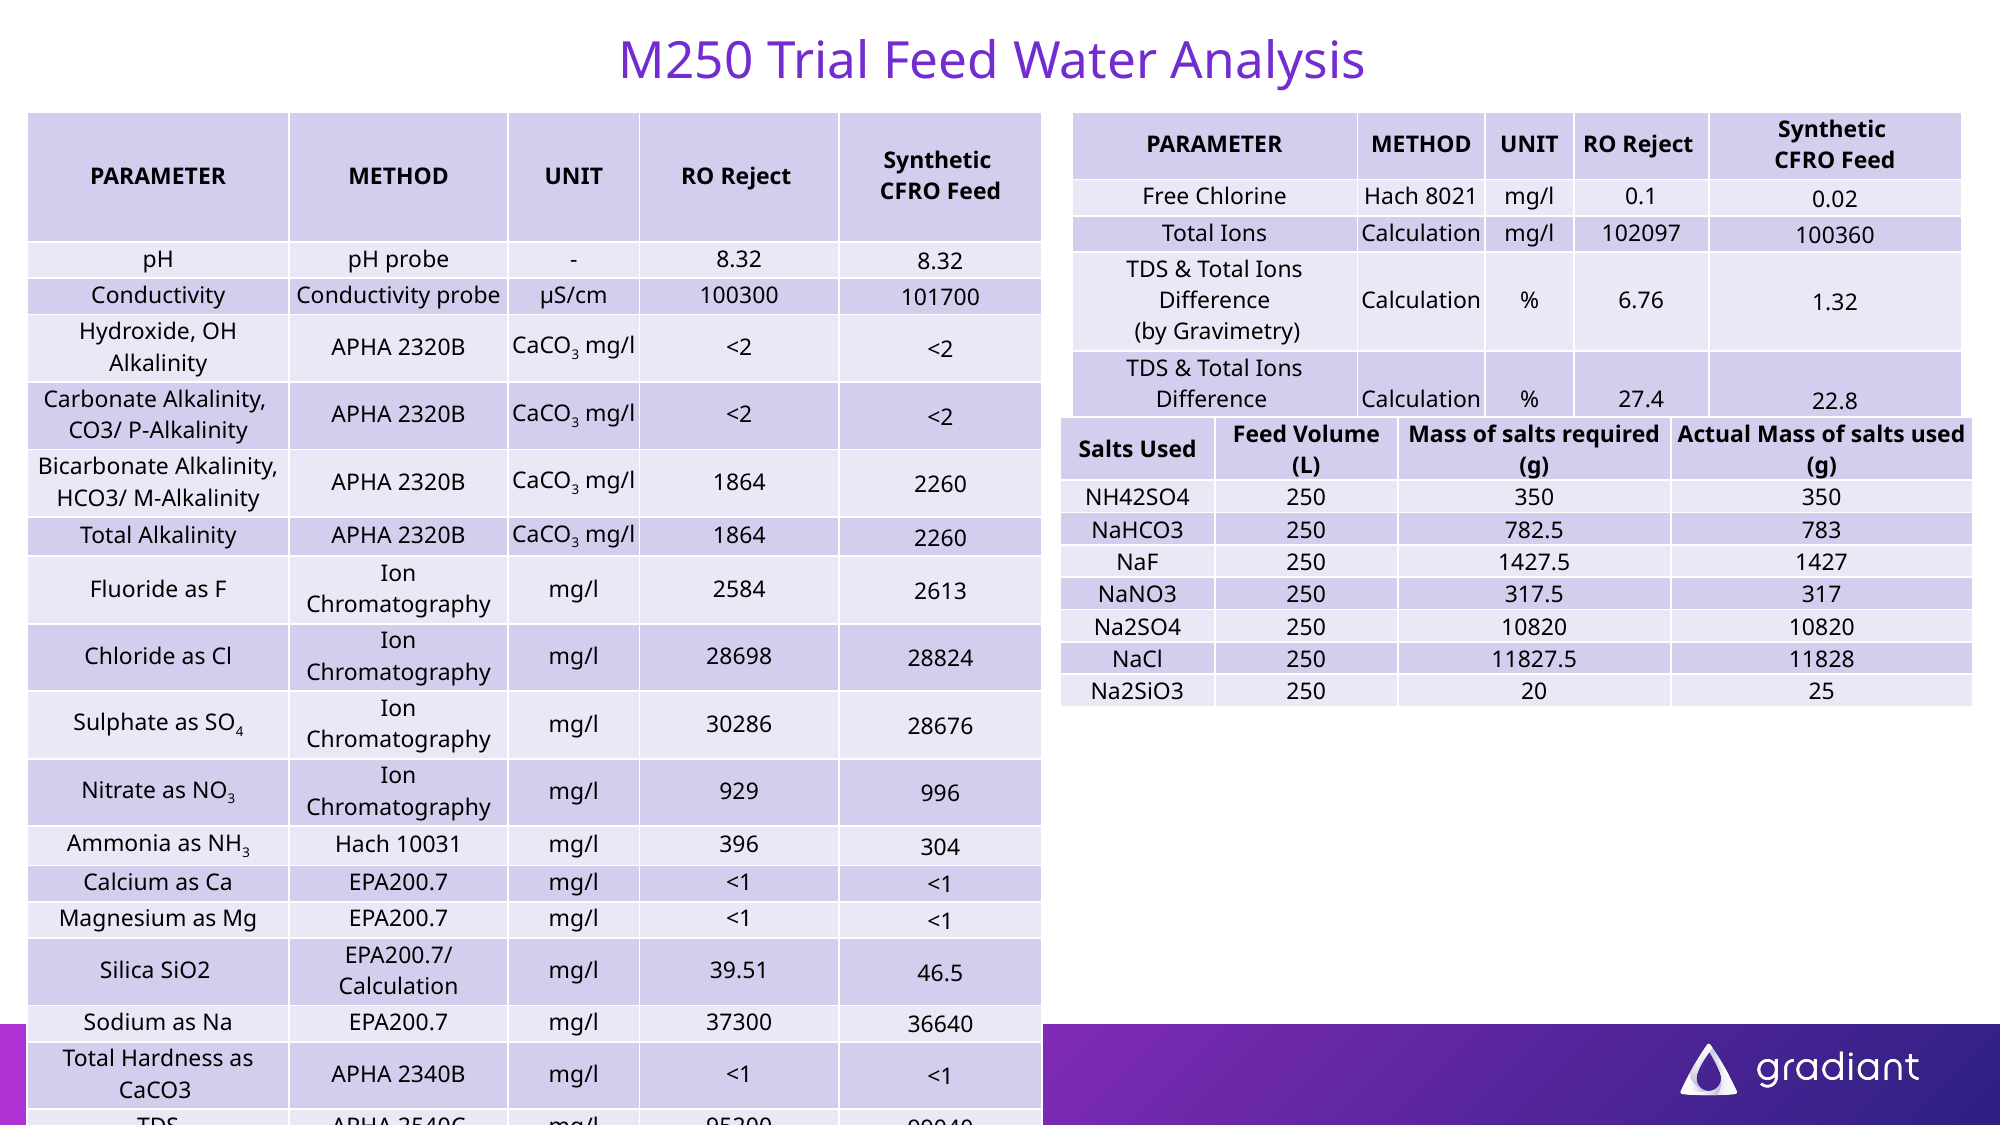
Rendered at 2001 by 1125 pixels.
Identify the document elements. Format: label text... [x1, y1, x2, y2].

table_cell Ammonia as NH3 [28, 827, 288, 865]
table_cell 8.32 [640, 243, 838, 277]
table_cell 304 [840, 827, 1041, 865]
table_cell NaCl [1061, 643, 1214, 673]
table_cell <2 [840, 383, 1041, 449]
table_cell TDS & Total Ions Difference (by Gravimetry) [1073, 253, 1357, 350]
table_cell mg/l [509, 760, 639, 825]
table_cell mg/l [509, 866, 639, 901]
table_cell Sodium as Na [28, 1006, 288, 1041]
table_cell <2 [640, 383, 838, 449]
table_cell <2 [840, 315, 1041, 381]
table_cell Bicarbonate Alkalinity, HCO3/ M-Alkalinity [28, 450, 288, 516]
table_header Synthetic CFRO Feed [1710, 113, 1961, 179]
table_cell 350 [1672, 481, 1972, 512]
table_cell mg/l [509, 557, 639, 623]
table_cell Magnesium as Mg [28, 903, 288, 937]
table_cell 929 [640, 760, 838, 825]
table_cell 0.1 [1575, 180, 1708, 215]
table_cell 250 [1216, 513, 1397, 544]
table_cell 39.51 [640, 939, 838, 1005]
table_cell <2 [640, 315, 838, 381]
table_cell Conductivity probe [290, 279, 507, 314]
table_cell 11827.5 [1399, 643, 1670, 673]
table_cell 1427.5 [1399, 546, 1670, 576]
table_cell 30286 [640, 692, 838, 758]
table_cell 99040 [840, 1110, 1041, 1125]
table_cell 996 [840, 760, 1041, 825]
table_cell mg/l [1486, 217, 1573, 251]
table_cell Chloride as Cl [28, 625, 288, 690]
table_cell <1 [840, 866, 1041, 901]
table_cell Ion Chromatography [290, 692, 507, 758]
table_cell mg/l [509, 1043, 639, 1108]
table_cell 1864 [640, 450, 838, 516]
table_cell 22.8 [1710, 352, 1961, 416]
table_cell <1 [840, 903, 1041, 937]
table_cell 317.5 [1399, 578, 1670, 609]
table_header PARAMETER [28, 113, 288, 241]
table_cell mg/l [509, 939, 639, 1005]
table_header Actual Mass of salts used (g) [1672, 418, 1972, 479]
table_cell 2260 [840, 518, 1041, 555]
table_cell APHA 2320B [290, 315, 507, 381]
table_cell 46.5 [840, 939, 1041, 1005]
table_cell EPA200.7 [290, 903, 507, 937]
table_cell pH [28, 243, 288, 277]
table_cell 250 [1216, 643, 1397, 673]
table_cell Ion Chromatography [290, 625, 507, 690]
table_header PARAMETER [1073, 113, 1357, 179]
table_cell 10820 [1672, 610, 1972, 641]
table_cell Silica SiO2 [28, 939, 288, 1005]
table_cell 250 [1216, 546, 1397, 576]
table_cell 11828 [1672, 643, 1972, 673]
table_cell 250 [1216, 481, 1397, 512]
table_cell 317 [1672, 578, 1972, 609]
table_cell 8.32 [840, 243, 1041, 277]
table_header UNIT [509, 113, 639, 241]
table_cell CaCO3 mg/l [509, 450, 639, 516]
table_cell <1 [640, 866, 838, 901]
table_cell 1427 [1672, 546, 1972, 576]
table_cell CaCO3 mg/l [509, 518, 639, 555]
table_cell - [509, 243, 639, 277]
table_cell 6.76 [1575, 253, 1708, 350]
table_cell 95200 [640, 1110, 838, 1125]
table_cell Carbonate Alkalinity, CO3/ P-Alkalinity [28, 383, 288, 449]
table_cell Total Hardness as CaCO3 [28, 1043, 288, 1108]
table_cell mg/l [509, 692, 639, 758]
table_cell 28676 [840, 692, 1041, 758]
table_cell <1 [840, 1043, 1041, 1108]
table_cell Conductivity [28, 279, 288, 314]
table_cell APHA 2320B [290, 518, 507, 555]
table_cell 37300 [640, 1006, 838, 1041]
table_cell 10820 [1399, 610, 1670, 641]
table_cell 27.4 [1575, 352, 1708, 416]
table_cell APHA 2540C [290, 1110, 507, 1125]
table_cell Calculation [1358, 217, 1484, 251]
table_cell 2260 [840, 450, 1041, 516]
table_cell APHA 2320B [290, 383, 507, 449]
table_cell 350 [1399, 481, 1670, 512]
table_cell 783 [1672, 513, 1972, 544]
table_cell APHA 2320B [290, 450, 507, 516]
table_cell 101700 [840, 279, 1041, 314]
table_header METHOD [1358, 113, 1484, 179]
table_cell Na2SO4 [1061, 610, 1214, 641]
table_cell Ion Chromatography [290, 760, 507, 825]
table_cell 2613 [840, 557, 1041, 623]
table_cell APHA 2340B [290, 1043, 507, 1108]
table_cell mg/l [509, 1006, 639, 1041]
table_cell Hach 8021 [1358, 180, 1484, 215]
picture [1680, 1043, 1919, 1096]
table_cell Calculation [1358, 253, 1484, 350]
table_cell Calculation [1358, 352, 1484, 416]
table_cell 1864 [640, 518, 838, 555]
table_cell 0.02 [1710, 180, 1961, 215]
table_cell mg/l [1486, 180, 1573, 215]
table_cell Fluoride as F [28, 557, 288, 623]
table_cell NaF [1061, 546, 1214, 576]
table_cell 782.5 [1399, 513, 1670, 544]
table_cell mg/l [509, 625, 639, 690]
table_cell 1.32 [1710, 253, 1961, 350]
table_header Salts Used [1061, 418, 1214, 479]
title M250 Trial Feed Water Analysis [555, 11, 1445, 113]
table_cell NaHCO3 [1061, 513, 1214, 544]
table_cell 250 [1216, 675, 1397, 706]
table_cell % [1486, 352, 1573, 416]
table_cell TDS & Total Ions Difference (by Ultrameter) [1073, 352, 1357, 416]
table_cell Sulphate as SO4 [28, 692, 288, 758]
table_cell Na2SiO3 [1061, 675, 1214, 706]
table_cell 2584 [640, 557, 838, 623]
table_cell 250 [1216, 578, 1397, 609]
table_cell 250 [1216, 610, 1397, 641]
table_cell Hydroxide, OH Alkalinity [28, 315, 288, 381]
table_cell EPA200.7/ Calculation [290, 939, 507, 1005]
table_cell <1 [640, 903, 838, 937]
table_cell pH probe [290, 243, 507, 277]
table_cell Ion Chromatography [290, 557, 507, 623]
table_cell NaNO3 [1061, 578, 1214, 609]
table_cell % [1486, 253, 1573, 350]
table_cell 100300 [640, 279, 838, 314]
table_cell EPA200.7 [290, 866, 507, 901]
table_cell CaCO3 mg/l [509, 383, 639, 449]
table_cell Nitrate as NO3 [28, 760, 288, 825]
table_header Synthetic CFRO Feed [840, 113, 1041, 241]
table_cell 28824 [840, 625, 1041, 690]
table_cell mg/l [509, 1110, 639, 1125]
table_header UNIT [1486, 113, 1573, 179]
table_cell Free Chlorine [1073, 180, 1357, 215]
table_cell 100360 [1710, 217, 1961, 251]
table_cell 396 [640, 827, 838, 865]
table_cell Hach 10031 [290, 827, 507, 865]
table_cell TDS [28, 1110, 288, 1125]
table_cell mg/l [509, 827, 639, 865]
table_cell mg/l [509, 903, 639, 937]
table_cell 28698 [640, 625, 838, 690]
table_cell Calcium as Ca [28, 866, 288, 901]
table_cell 36640 [840, 1006, 1041, 1041]
table_cell 25 [1672, 675, 1972, 706]
table_cell <1 [640, 1043, 838, 1108]
table_header Mass of salts required (g) [1399, 418, 1670, 479]
table_cell CaCO3 mg/l [509, 315, 639, 381]
table_cell 20 [1399, 675, 1670, 706]
table_cell Total Ions [1073, 217, 1357, 251]
table_cell Total Alkalinity [28, 518, 288, 555]
table_cell 102097 [1575, 217, 1708, 251]
table_cell EPA200.7 [290, 1006, 507, 1041]
table_cell µS/cm [509, 279, 639, 314]
table_header RO Reject [640, 113, 838, 241]
table_header Feed Volume (L) [1216, 418, 1397, 479]
table_header RO Reject [1575, 113, 1708, 179]
table_header METHOD [290, 113, 507, 241]
table_cell NH42SO4 [1061, 481, 1214, 512]
